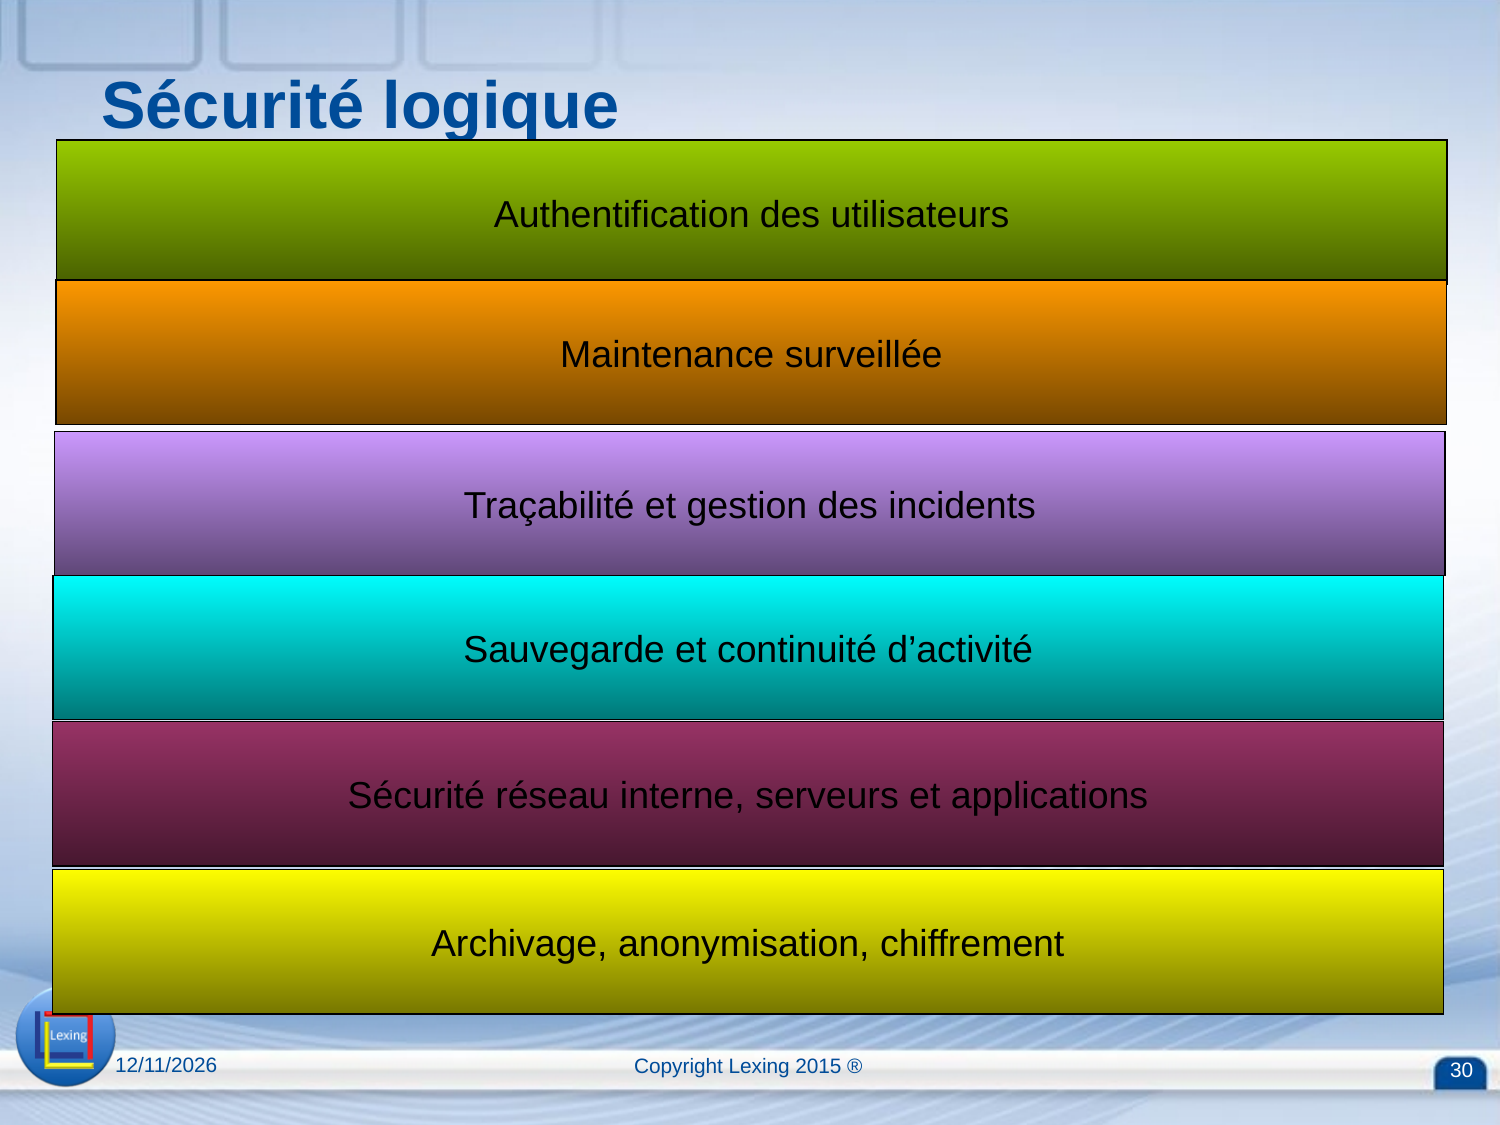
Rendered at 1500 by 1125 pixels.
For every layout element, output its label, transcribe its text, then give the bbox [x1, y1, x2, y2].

text_box Sécurité réseau interne, serveurs et applications [52, 721, 1444, 866]
text_box Sauvegarde et continuité d’activité [52, 575, 1444, 720]
title Sécurité logique [86, 54, 1436, 140]
footer Copyright Lexing 2015 ® [513, 1034, 989, 1095]
picture [0, 0, 1500, 1125]
text_box Maintenance surveillée [55, 280, 1447, 425]
text_box Archivage, anonymisation, chiffrement [52, 869, 1444, 1014]
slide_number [100, 1034, 254, 1094]
text_box Authentification des utilisateurs [56, 140, 1448, 285]
text_box Traçabilité et gestion des incidents [54, 431, 1446, 576]
slide_number 30 [1387, 1034, 1489, 1103]
